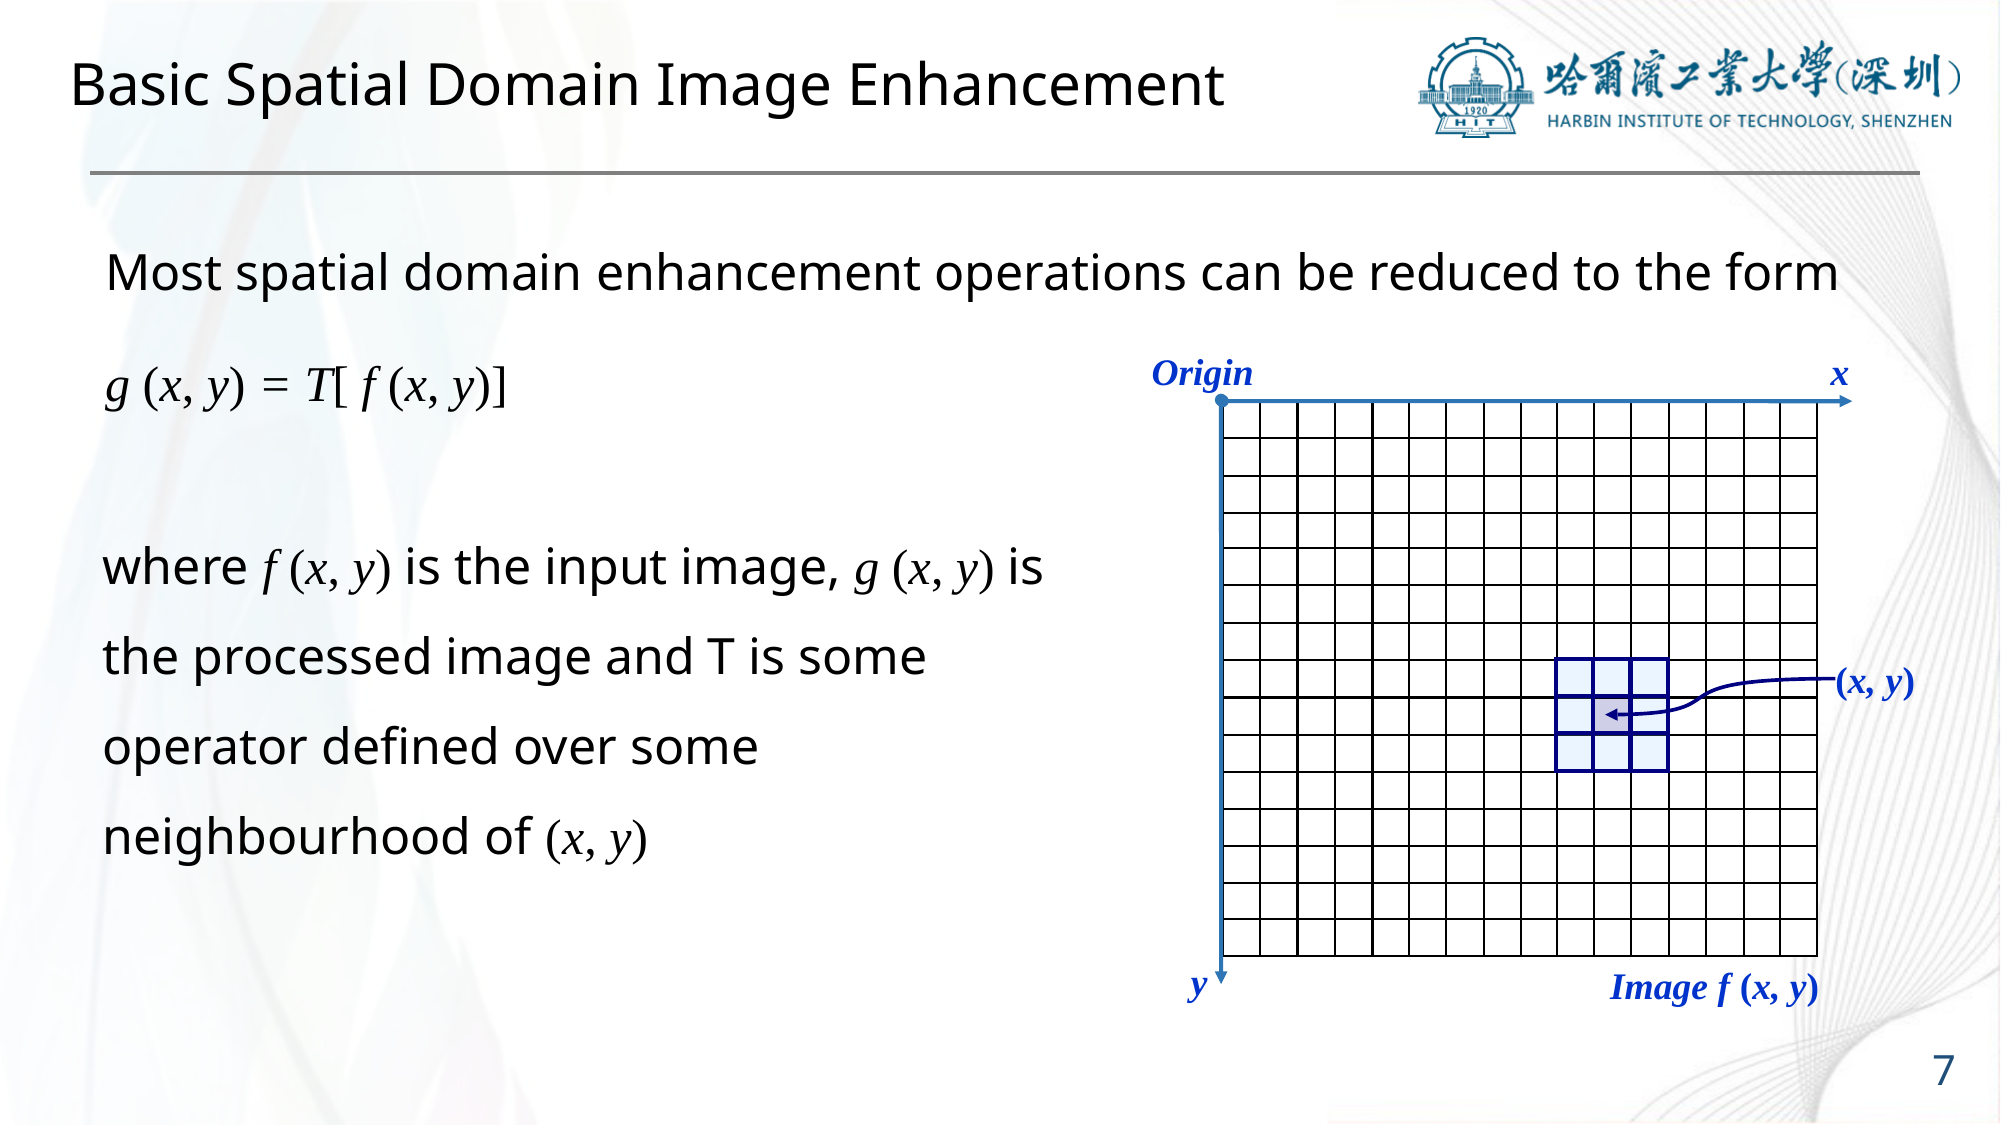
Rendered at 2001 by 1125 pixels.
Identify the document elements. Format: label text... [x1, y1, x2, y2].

slide_number 7 [1521, 1042, 1972, 1103]
text_box where f (x, y) is the input image, g (x, y) is the processed image and T is some operator defined over some neighbourhood of (x, y) [87, 496, 1098, 872]
list Most spatial domain enhancement operations can be reduced to the form g (x, y) = T[ f (x, y)] [90, 202, 1934, 987]
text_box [1136, 340, 1915, 1015]
picture [0, 0, 2001, 1125]
title Basic Spatial Domain Image Enhancement [54, 0, 1385, 174]
